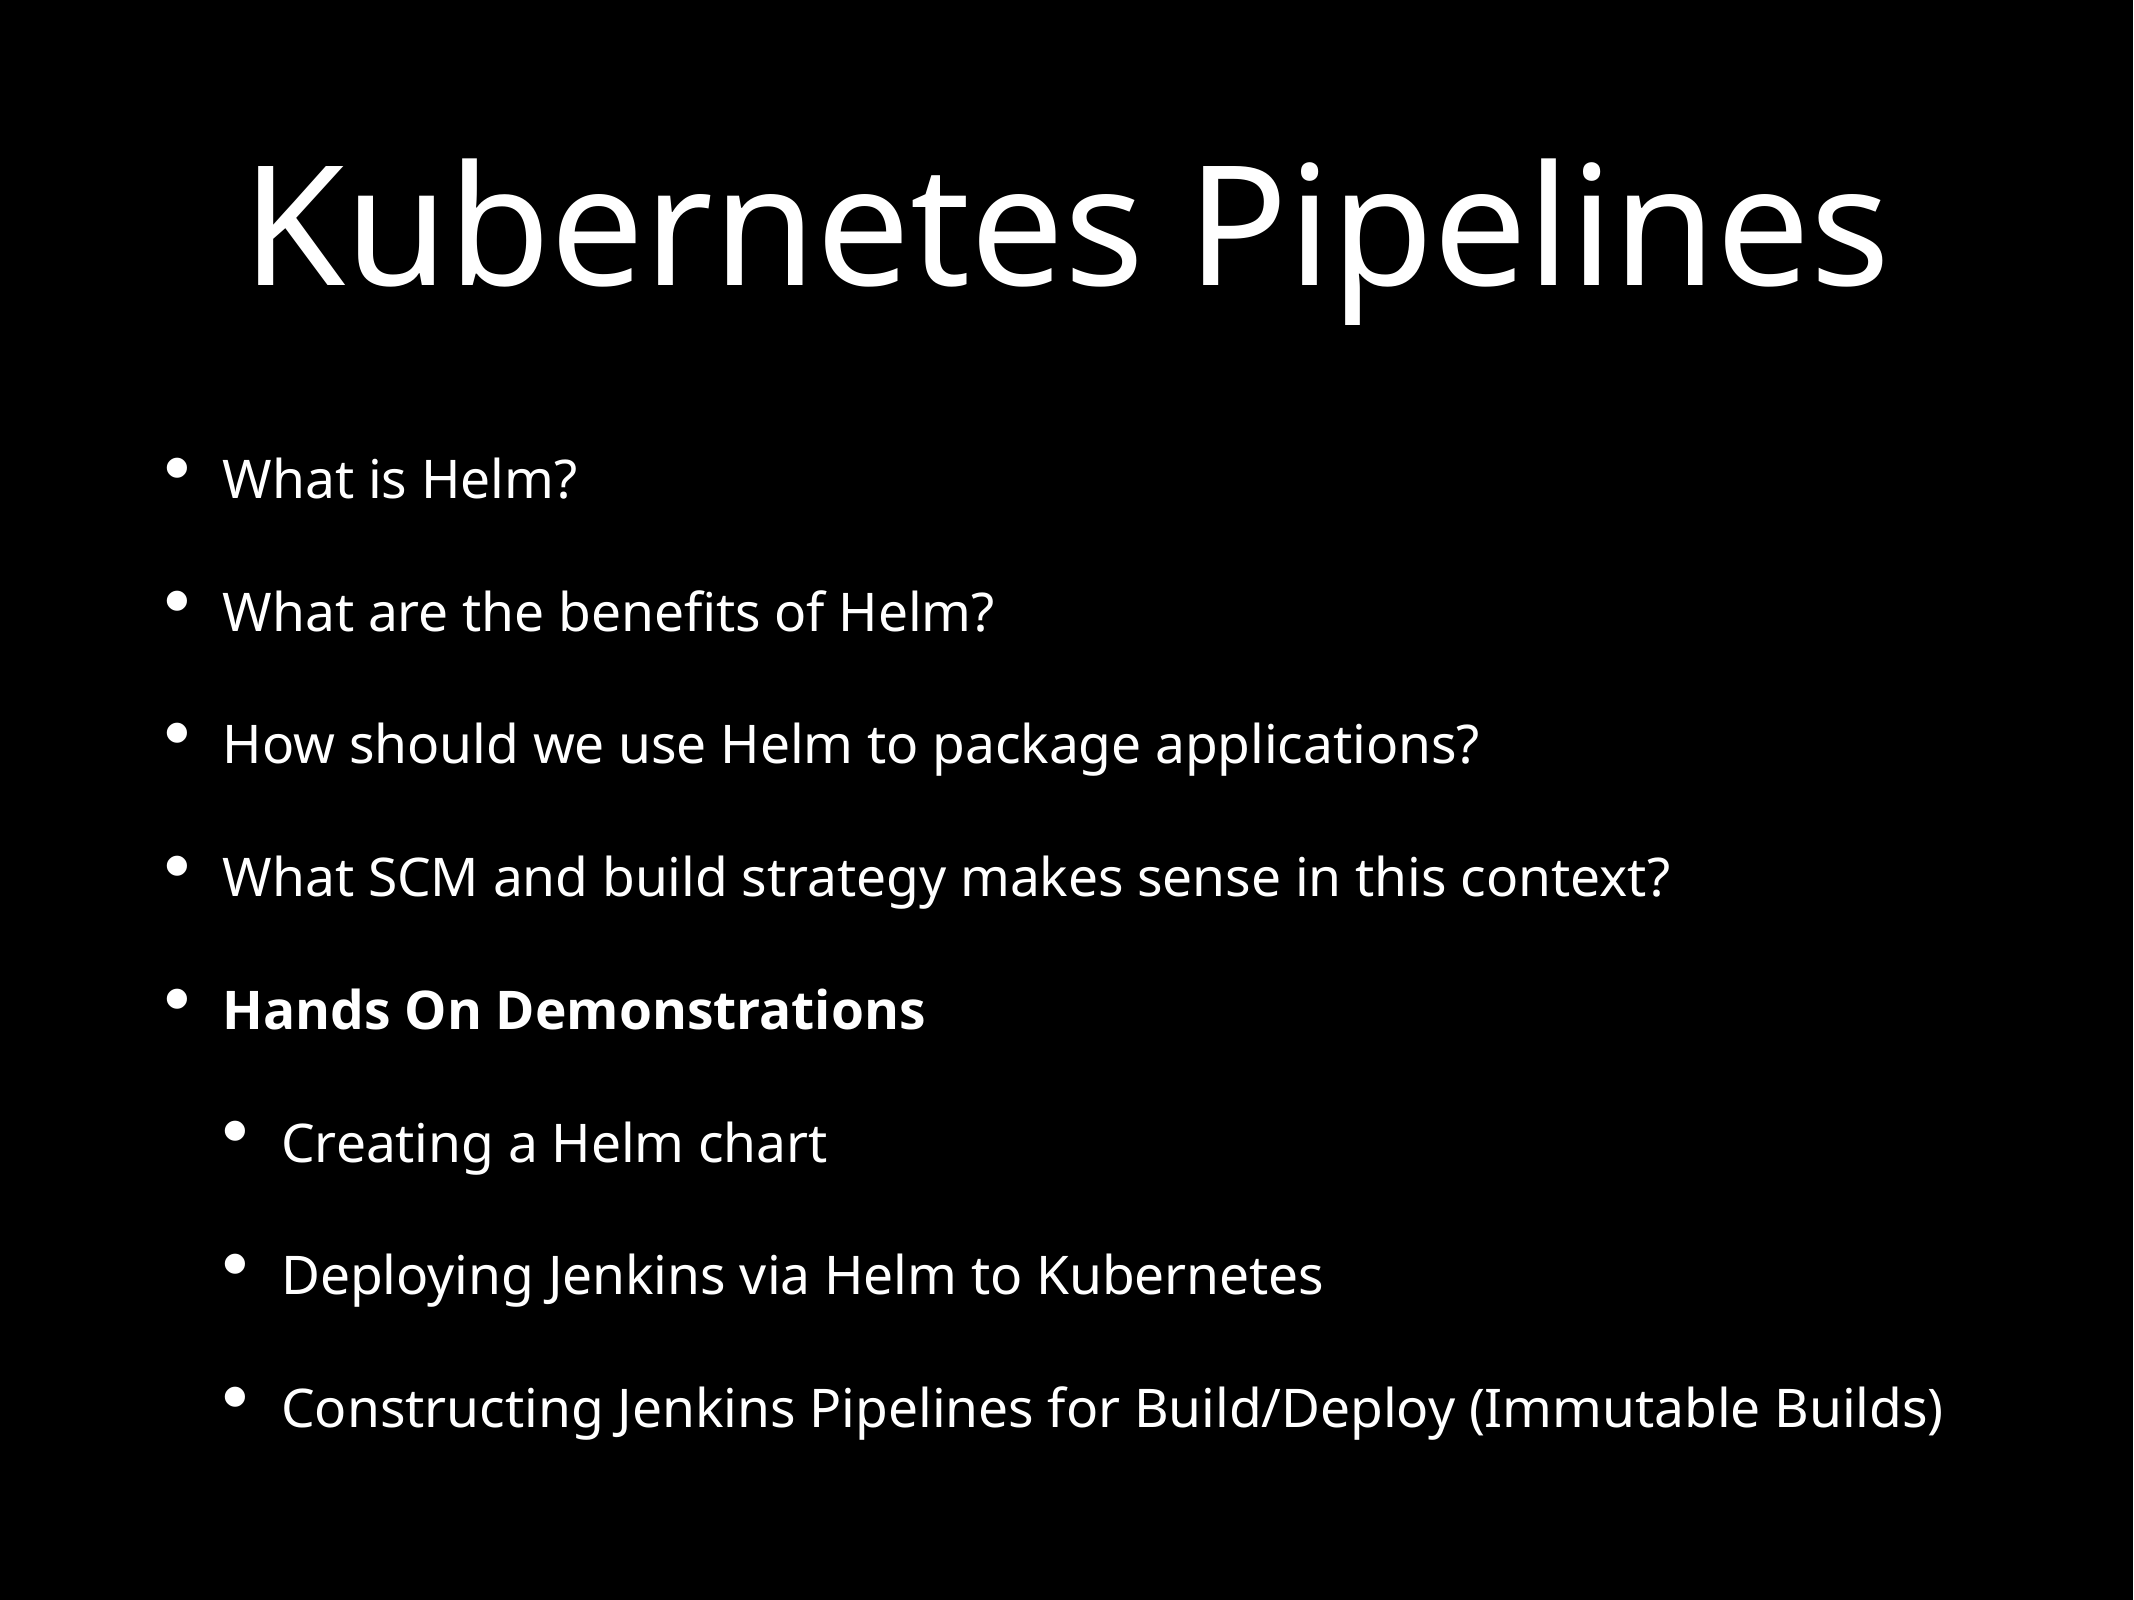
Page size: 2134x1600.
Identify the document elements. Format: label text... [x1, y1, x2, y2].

title Kubernetes Pipelines [155, 41, 1978, 397]
list What is Helm? What are the benefits of Helm? How should we use Helm to package applications? What SCM and build strategy makes sense in this context? Hands On Demonstrations Creating a Helm chart Deploying Jenkins via Helm to Kubernetes Constructing Jenkins Pipelines for Build/Deploy (Immutable Builds) [155, 425, 1978, 1458]
